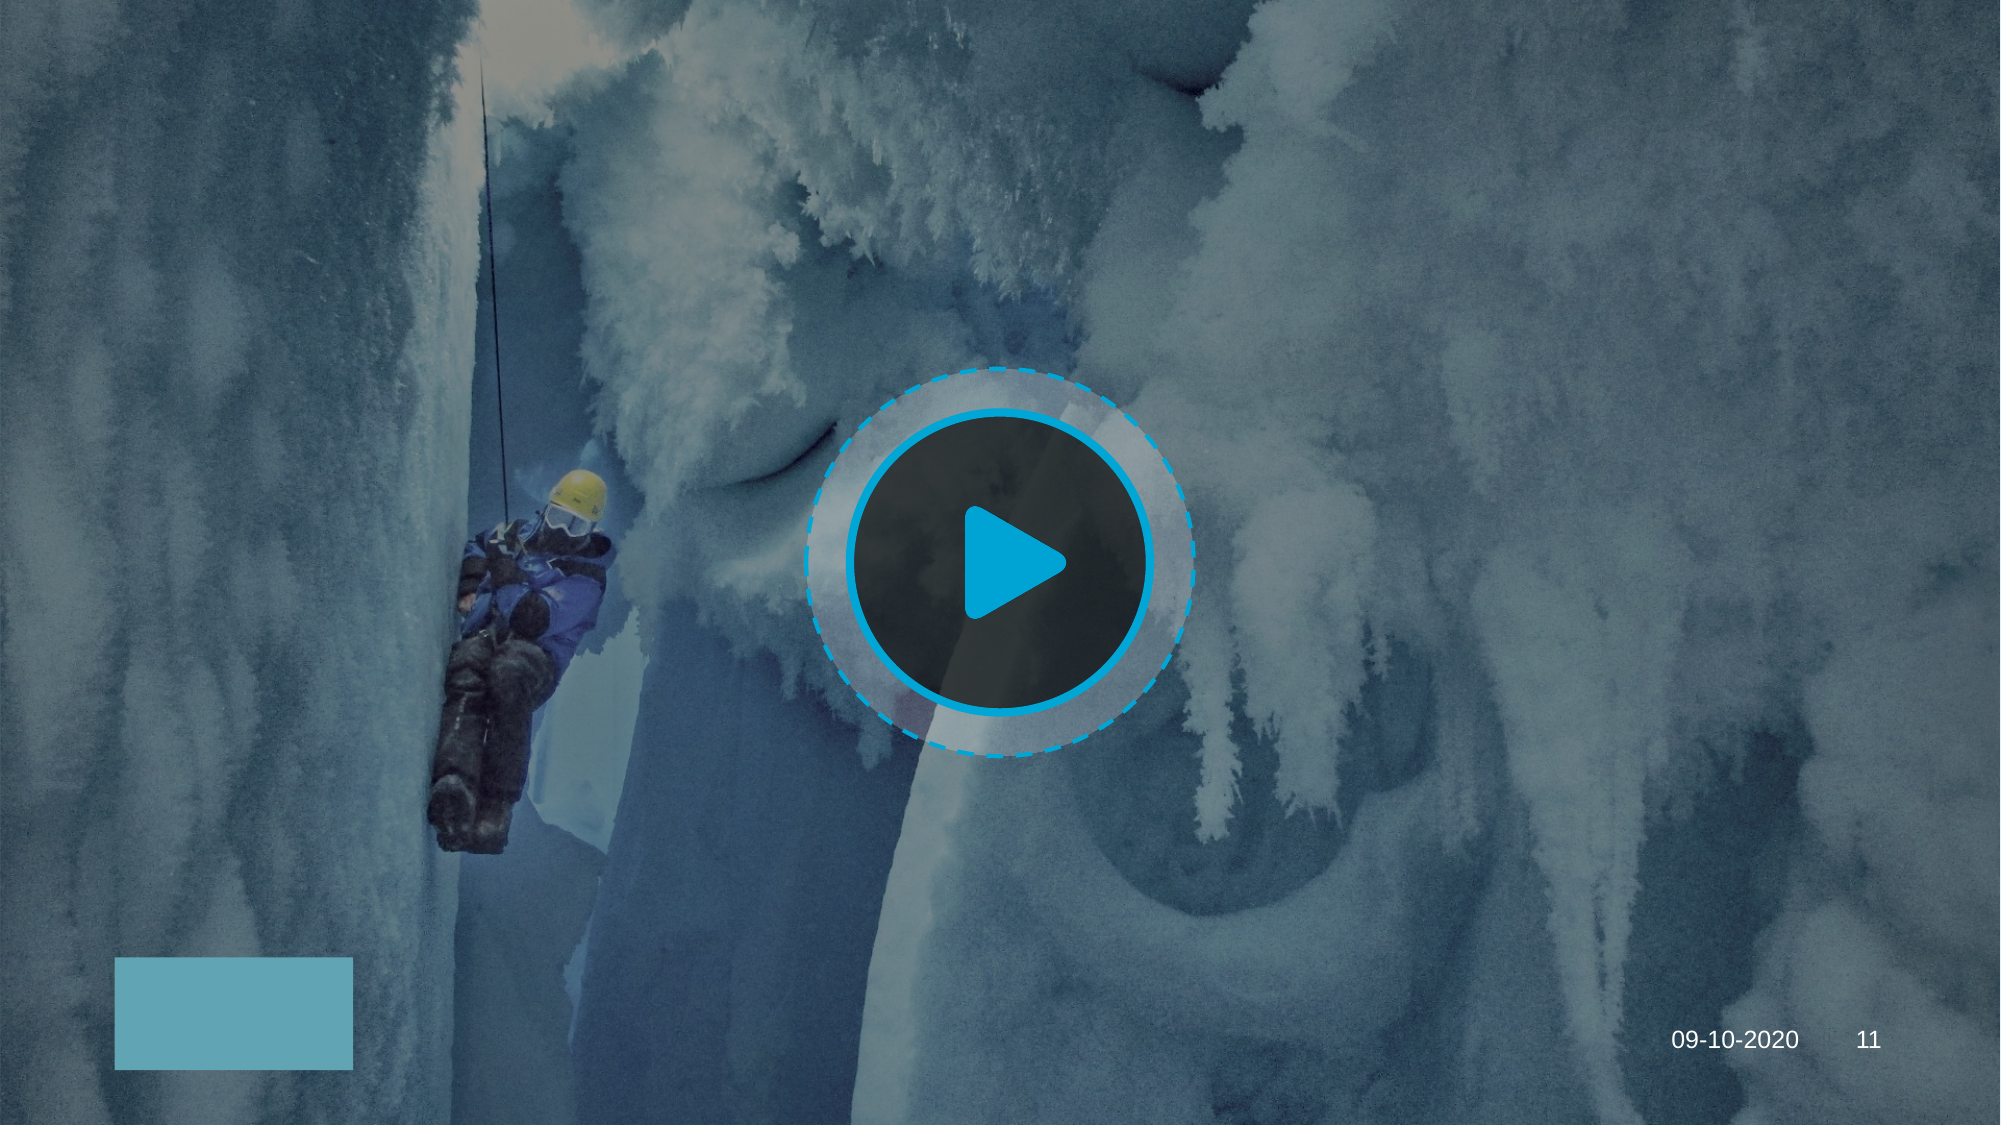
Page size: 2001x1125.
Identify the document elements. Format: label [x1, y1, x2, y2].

text_box [805, 368, 1194, 757]
picture [0, 0, 2001, 1125]
